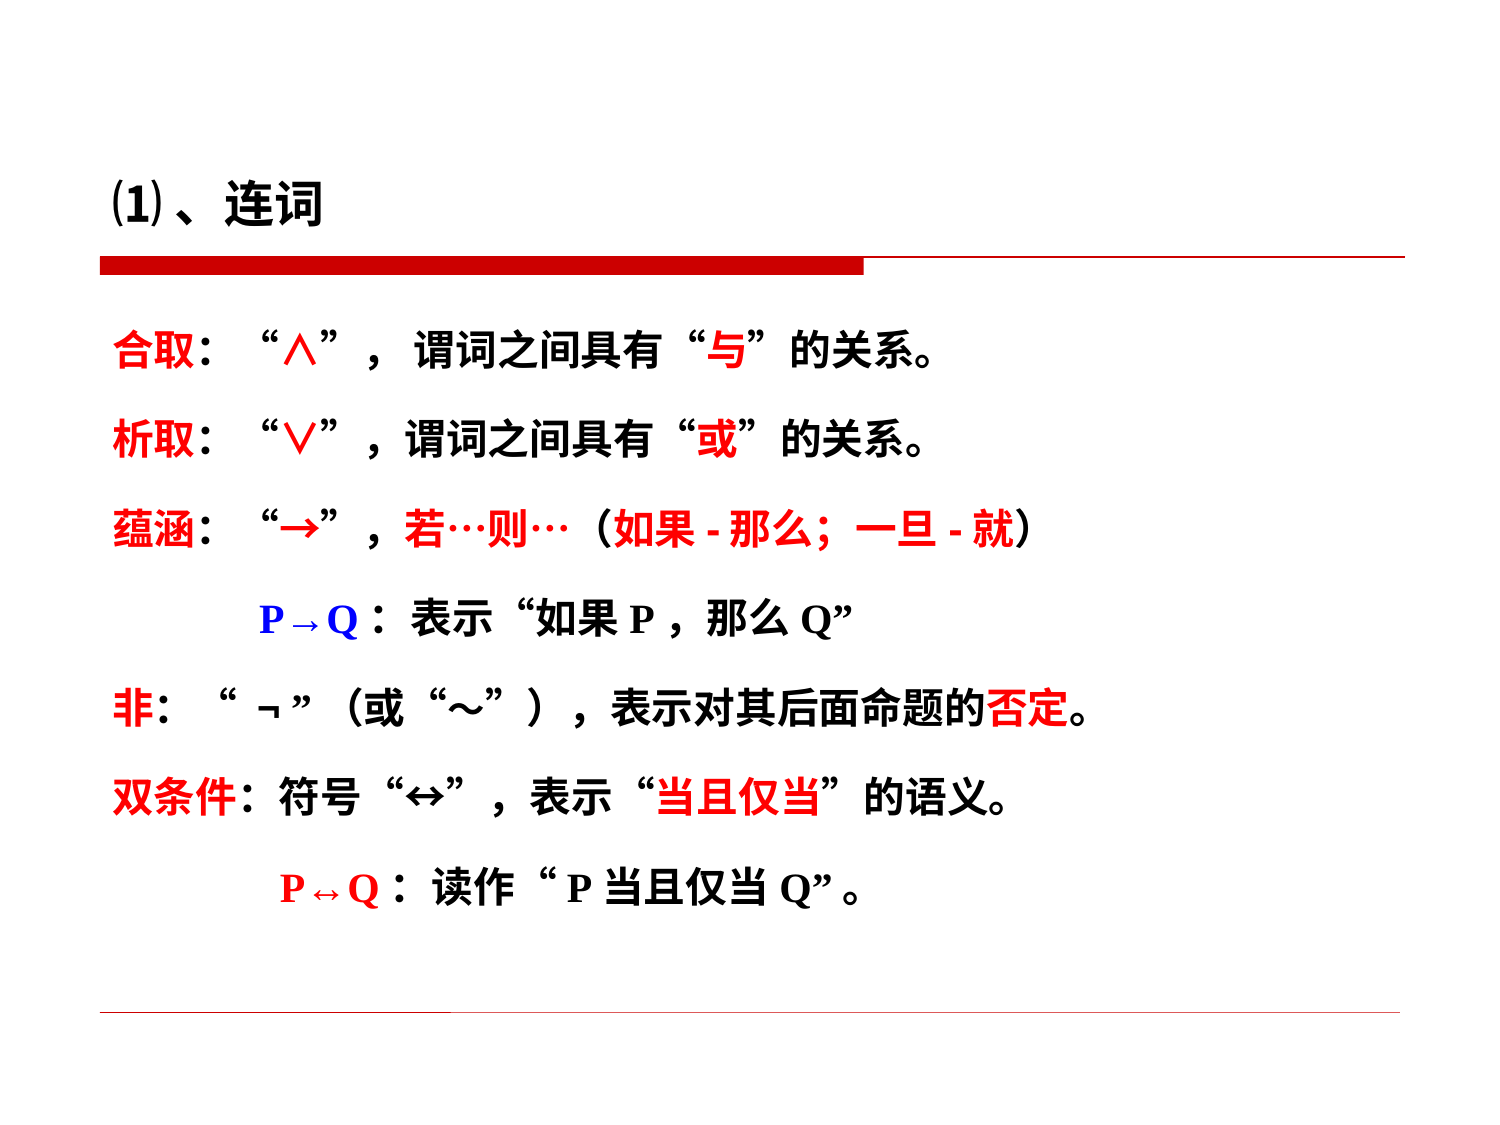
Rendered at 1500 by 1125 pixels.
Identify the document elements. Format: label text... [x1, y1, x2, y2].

text_box 合取：“∧”， 谓词之间具有“与”的关系。 析取：“∨”，谓词之间具有“或”的关系。 蕴涵：“→”，若…则…（如果-那么；一旦-就） P→Q：表示“如果P，那么Q” 非：“ ¬ ”（或“～”），表示对其后面命题的否定。 双条件：符号“↔”，表示“当且仅当”的语义。 P↔Q：读作“P当且仅当Q”。 [112, 283, 1400, 911]
text_box ⑴、连词 [112, 172, 337, 244]
